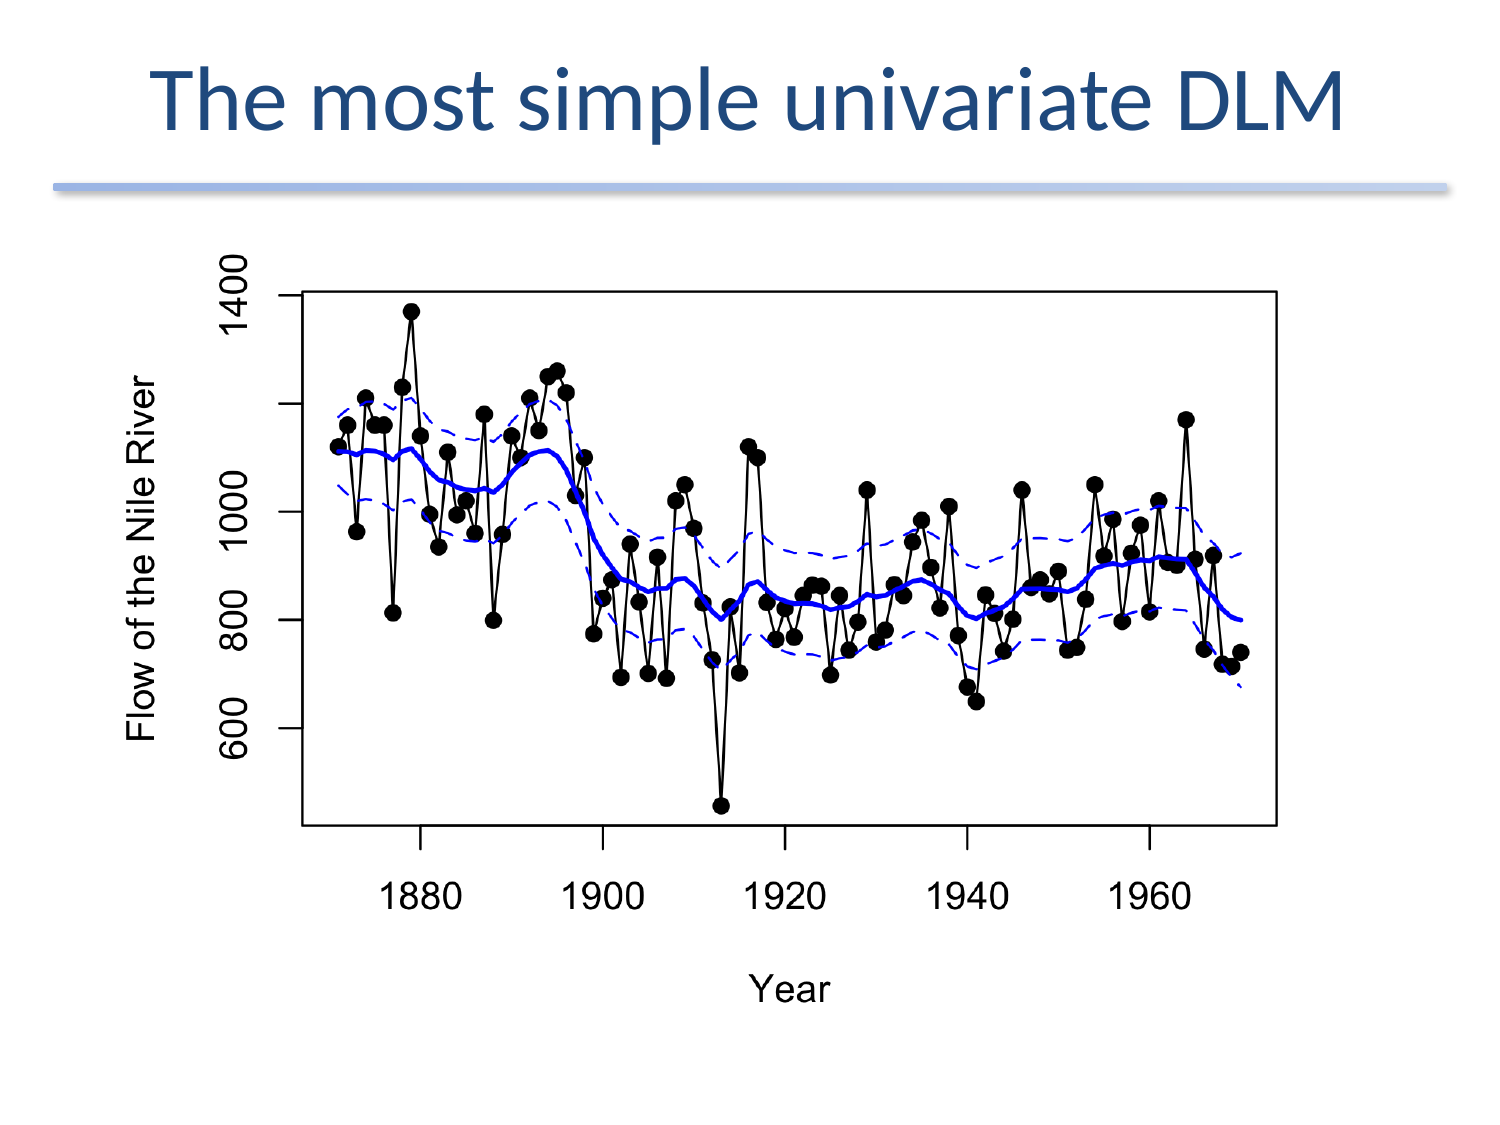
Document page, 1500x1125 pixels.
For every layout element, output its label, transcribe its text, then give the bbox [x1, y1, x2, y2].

text_box [52, 182, 1448, 193]
picture [69, 244, 1346, 1011]
title The most simple univariate DLM [74, 0, 1426, 188]
